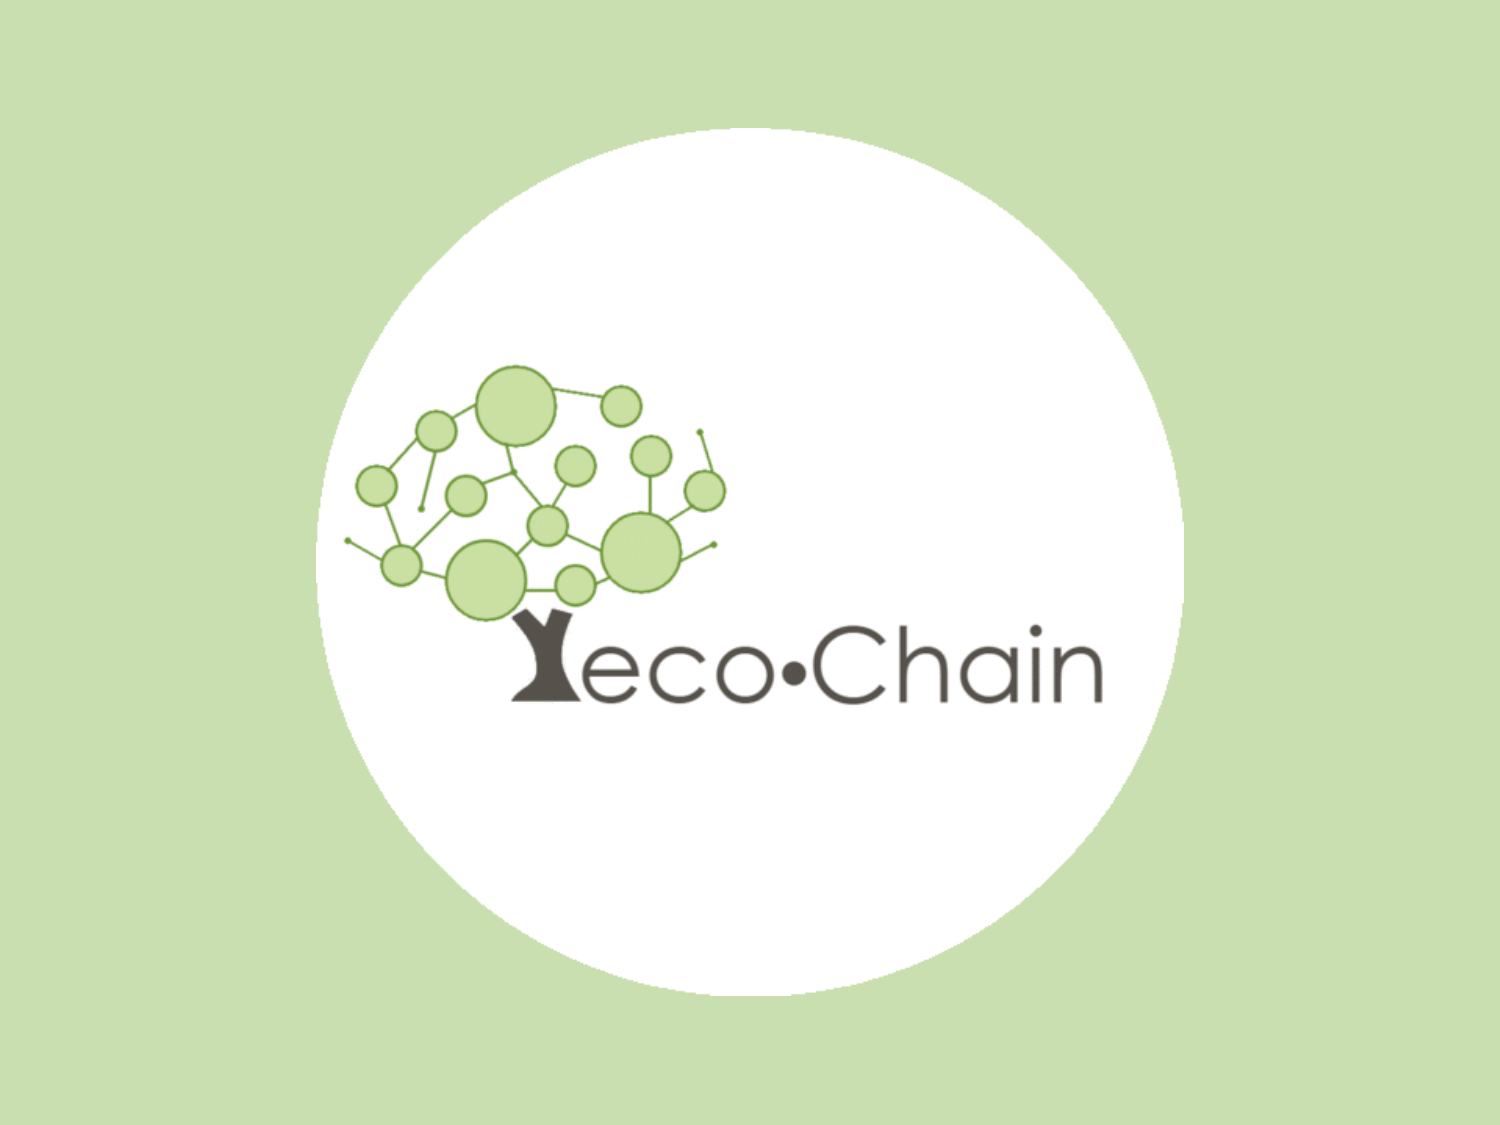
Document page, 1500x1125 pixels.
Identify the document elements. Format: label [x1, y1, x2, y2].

picture [316, 128, 1184, 997]
